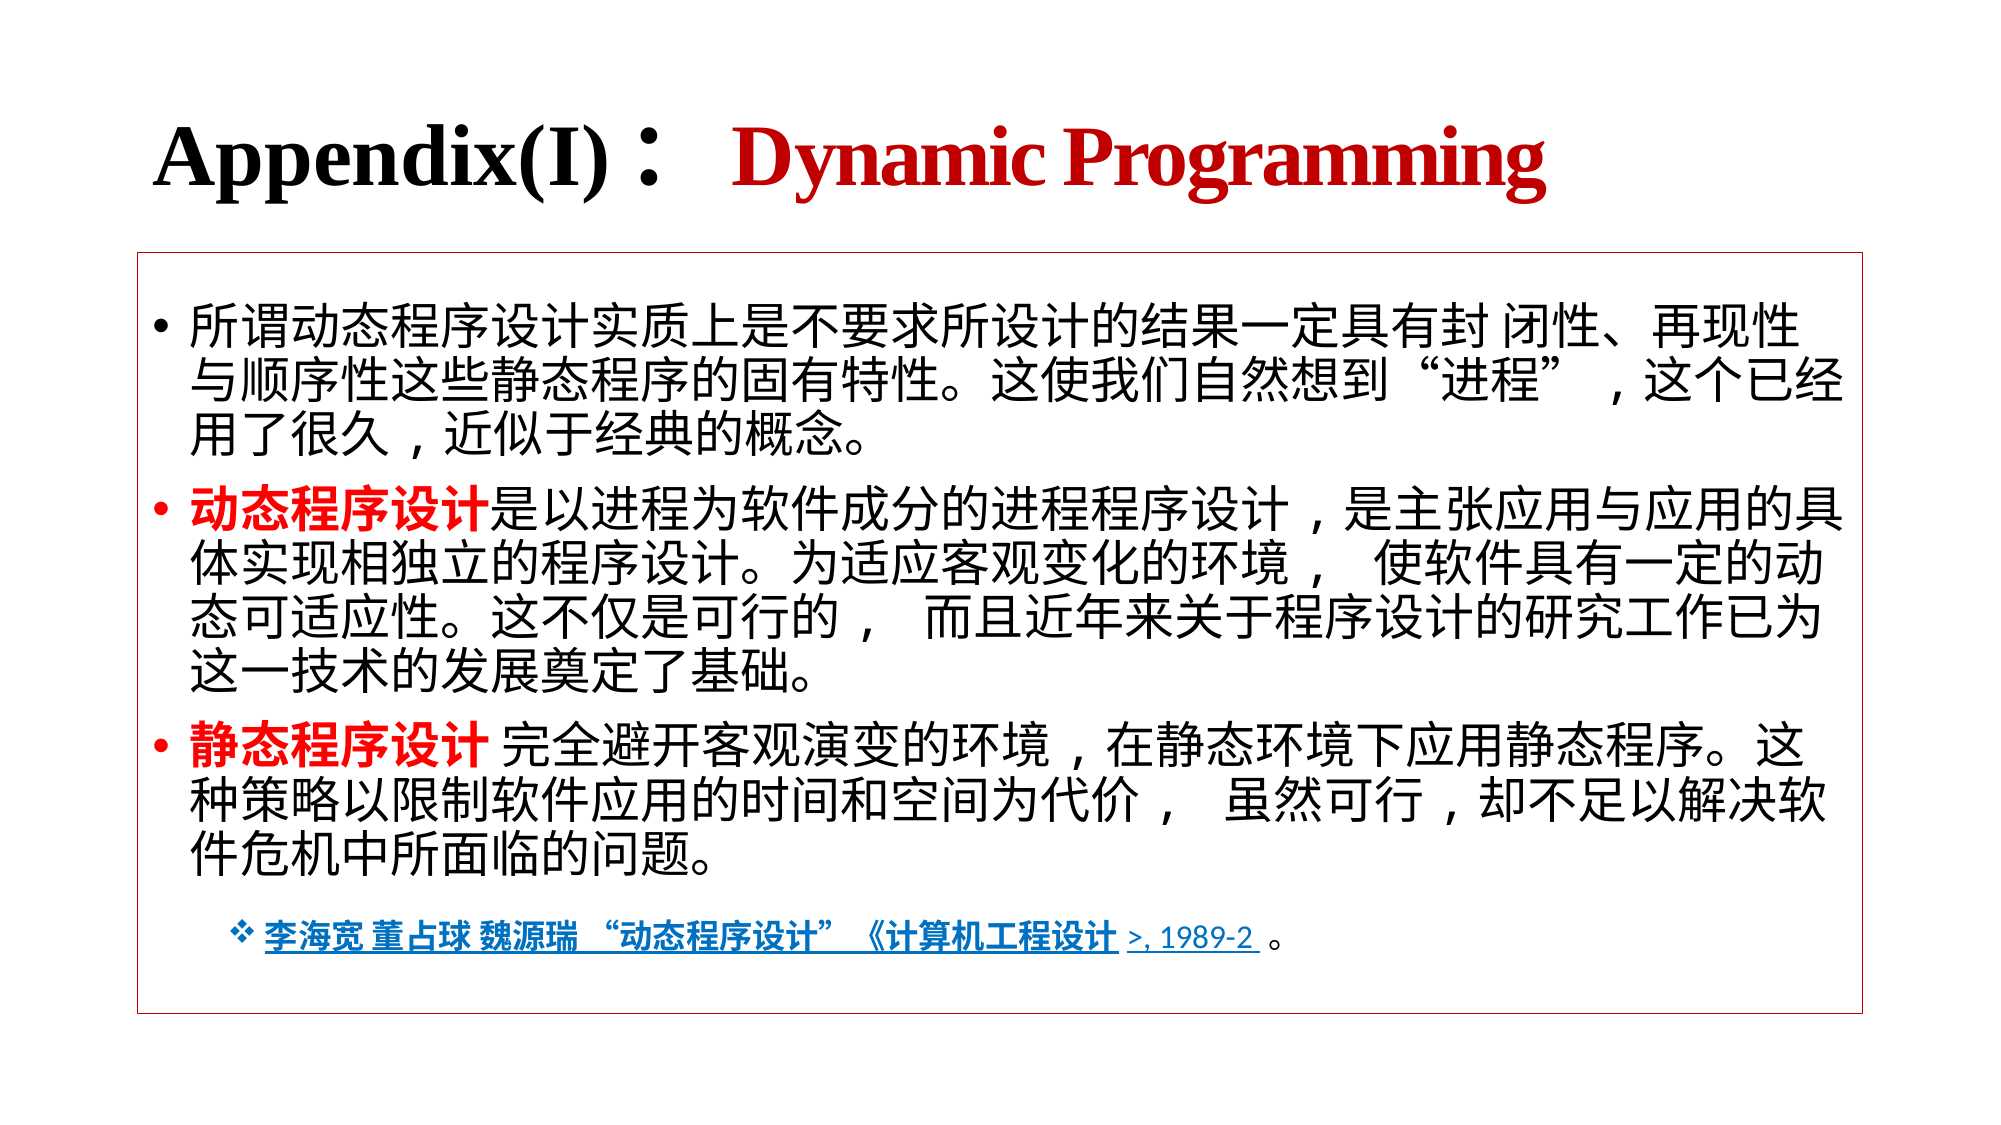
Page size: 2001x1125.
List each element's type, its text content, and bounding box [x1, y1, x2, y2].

title Appendix(I)：Dynamic Programming [137, 88, 1821, 252]
list 所谓动态程序设计实质上是不要求所设计的结果一定具有封 闭性、再现性与顺序性这些静态程序的固有特性。这使我们自然想到“进程”,这个已经用了很久,近似于经典的概念。 动态程序设计是以进程为软件成分的进程程序设计,是主张应用与应用的具体实现相独立的程序设计。为适应客观变化的环境, 使软件具有一定的动态可适应性。这不仅是可行的, 而且近年来关于程序设计的研究工作已为这一技术的发展奠定了基础。 静态程序设计 完全避开客观演变的环境,在静态环境下应用静态程序。这种策略以限制软件应用的时间和空间为代价, 虽然可行,却不足以解决软件危机中所面临的问题。 李海宽 董占球 魏源瑞 “动态程序设计”《计算机工程设计>, 1989-2 。 [137, 252, 1863, 1014]
